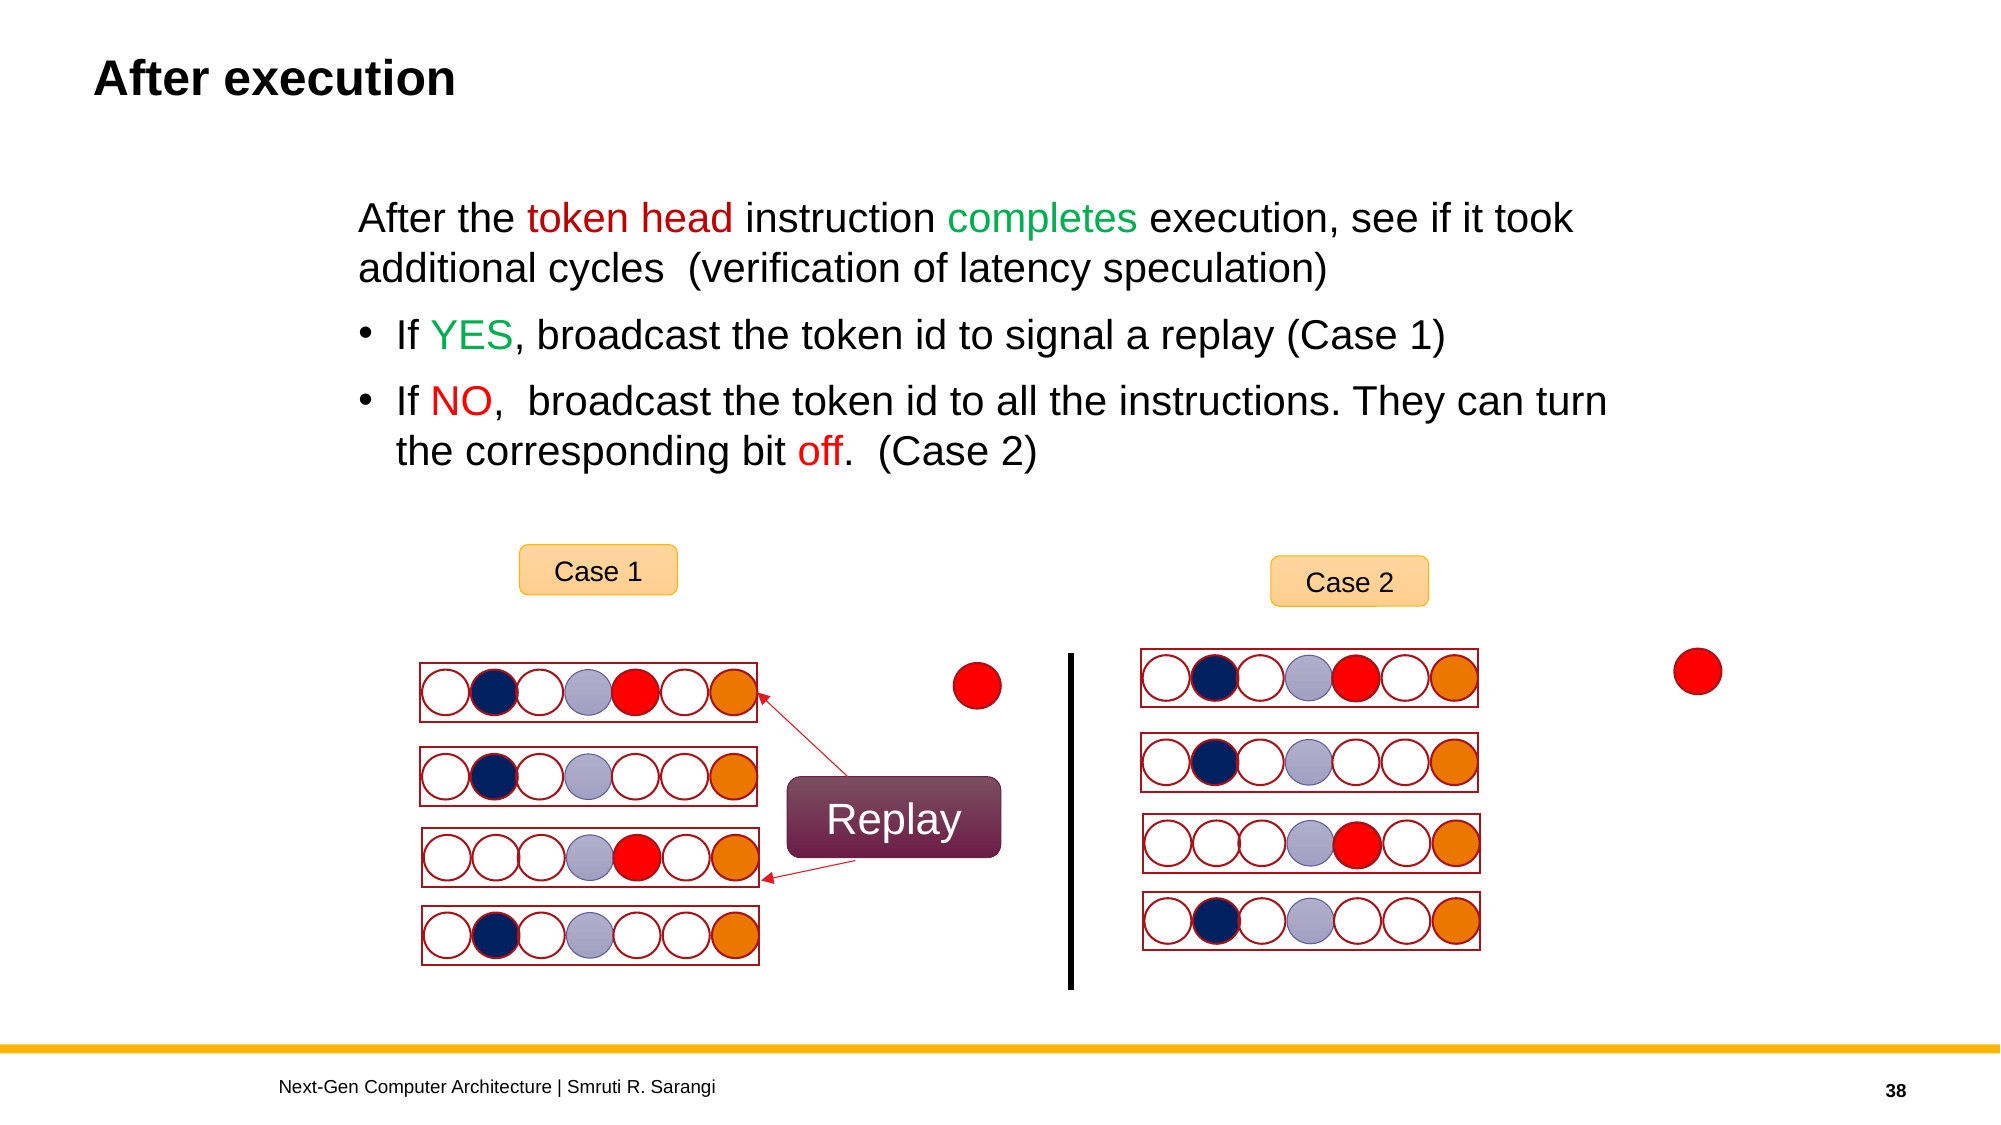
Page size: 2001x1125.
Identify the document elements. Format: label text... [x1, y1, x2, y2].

text_box [1286, 819, 1334, 867]
text_box [1191, 819, 1239, 868]
text_box [710, 833, 761, 882]
text_box [661, 833, 711, 882]
text_box [421, 668, 470, 717]
text_box [421, 827, 760, 888]
text_box [1331, 654, 1381, 703]
text_box [1190, 738, 1237, 787]
text_box [422, 833, 472, 882]
text_box [1237, 819, 1286, 868]
text_box Replay [786, 776, 1002, 859]
text_box [564, 669, 612, 716]
text_box [1331, 738, 1381, 787]
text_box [761, 860, 856, 881]
text_box [516, 833, 566, 882]
text_box [1190, 654, 1237, 702]
text_box [421, 752, 470, 801]
text_box [1284, 654, 1332, 702]
text_box [1143, 897, 1192, 945]
text_box [1140, 732, 1479, 793]
text_box [1431, 819, 1481, 868]
text_box [565, 834, 613, 881]
text_box [419, 662, 758, 723]
text_box [1191, 897, 1239, 945]
text_box [1382, 819, 1431, 868]
text_box [471, 833, 519, 882]
text_box [661, 911, 711, 960]
text_box [1429, 738, 1479, 787]
text_box [612, 833, 662, 882]
text_box [1382, 897, 1431, 945]
text_box [1673, 647, 1723, 696]
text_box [757, 692, 848, 777]
text_box [1235, 738, 1285, 787]
text_box [952, 661, 1002, 710]
text_box [710, 911, 761, 960]
text_box Case 1 [518, 544, 678, 596]
text_box [1333, 821, 1383, 870]
text_box [421, 905, 760, 966]
text_box [515, 668, 564, 717]
text_box [1141, 738, 1190, 787]
text_box [660, 668, 709, 717]
text_box [1143, 819, 1192, 868]
text_box Case 2 [1270, 555, 1430, 607]
text_box [1429, 654, 1479, 702]
text_box [471, 911, 518, 960]
slide_number 38 [1711, 1071, 1922, 1109]
text_box [469, 668, 517, 717]
text_box [1141, 654, 1190, 702]
text_box [1381, 654, 1430, 702]
text_box [1333, 897, 1382, 945]
text_box [610, 668, 660, 717]
text_box [709, 752, 759, 801]
text_box [1142, 813, 1481, 874]
text_box [610, 752, 660, 801]
footer Next-Gen Computer Architecture | Smruti R. Sarangi [263, 1067, 1464, 1105]
list After the token head instruction completes execution, see if it took additional cycles (verification of latency speculation) If YES, broadcast the token id to signal a replay (Case 1) If NO, broadcast the token id to all the instructions. They can turn the corresponding bit off. (Case 2) [343, 183, 1637, 514]
text_box [565, 912, 613, 959]
text_box [1380, 738, 1430, 787]
text_box [1284, 739, 1332, 786]
text_box [515, 752, 564, 801]
text_box [660, 752, 709, 801]
text_box [1142, 891, 1481, 951]
text_box [469, 752, 517, 801]
text_box [422, 911, 472, 960]
text_box [1237, 897, 1286, 945]
text_box [709, 668, 759, 717]
text_box [1286, 897, 1334, 945]
text_box [564, 753, 611, 801]
text_box [1235, 654, 1285, 702]
text_box [1140, 648, 1479, 708]
text_box [516, 911, 566, 960]
text_box [612, 911, 662, 960]
text_box [419, 746, 758, 807]
text_box [1431, 897, 1481, 945]
title After execution [78, 45, 1578, 180]
